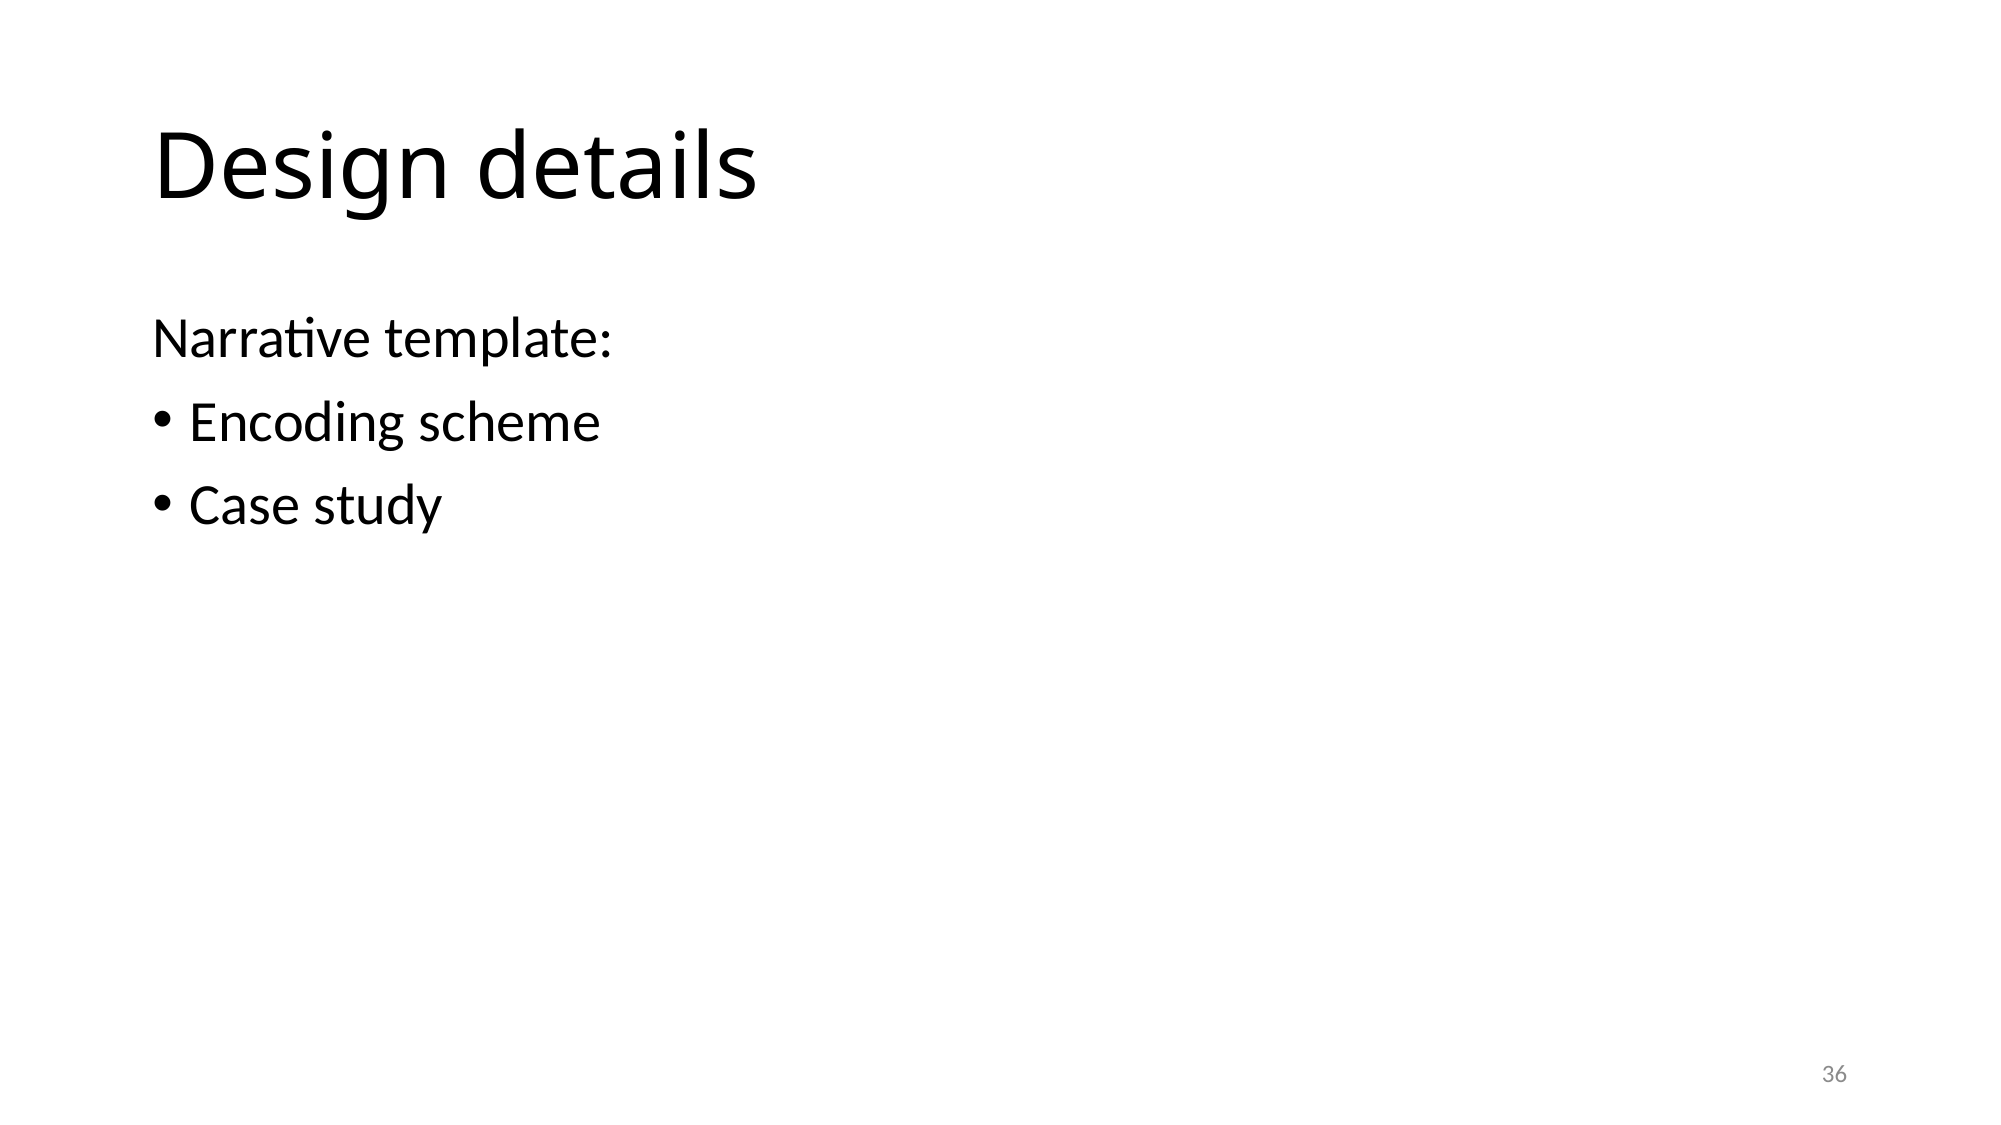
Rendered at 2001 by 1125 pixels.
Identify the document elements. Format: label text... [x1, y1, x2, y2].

title Design details [137, 59, 1863, 278]
list Narrative template: Encoding scheme Case study [137, 299, 1863, 1014]
slide_number 36 [1412, 1042, 1863, 1103]
